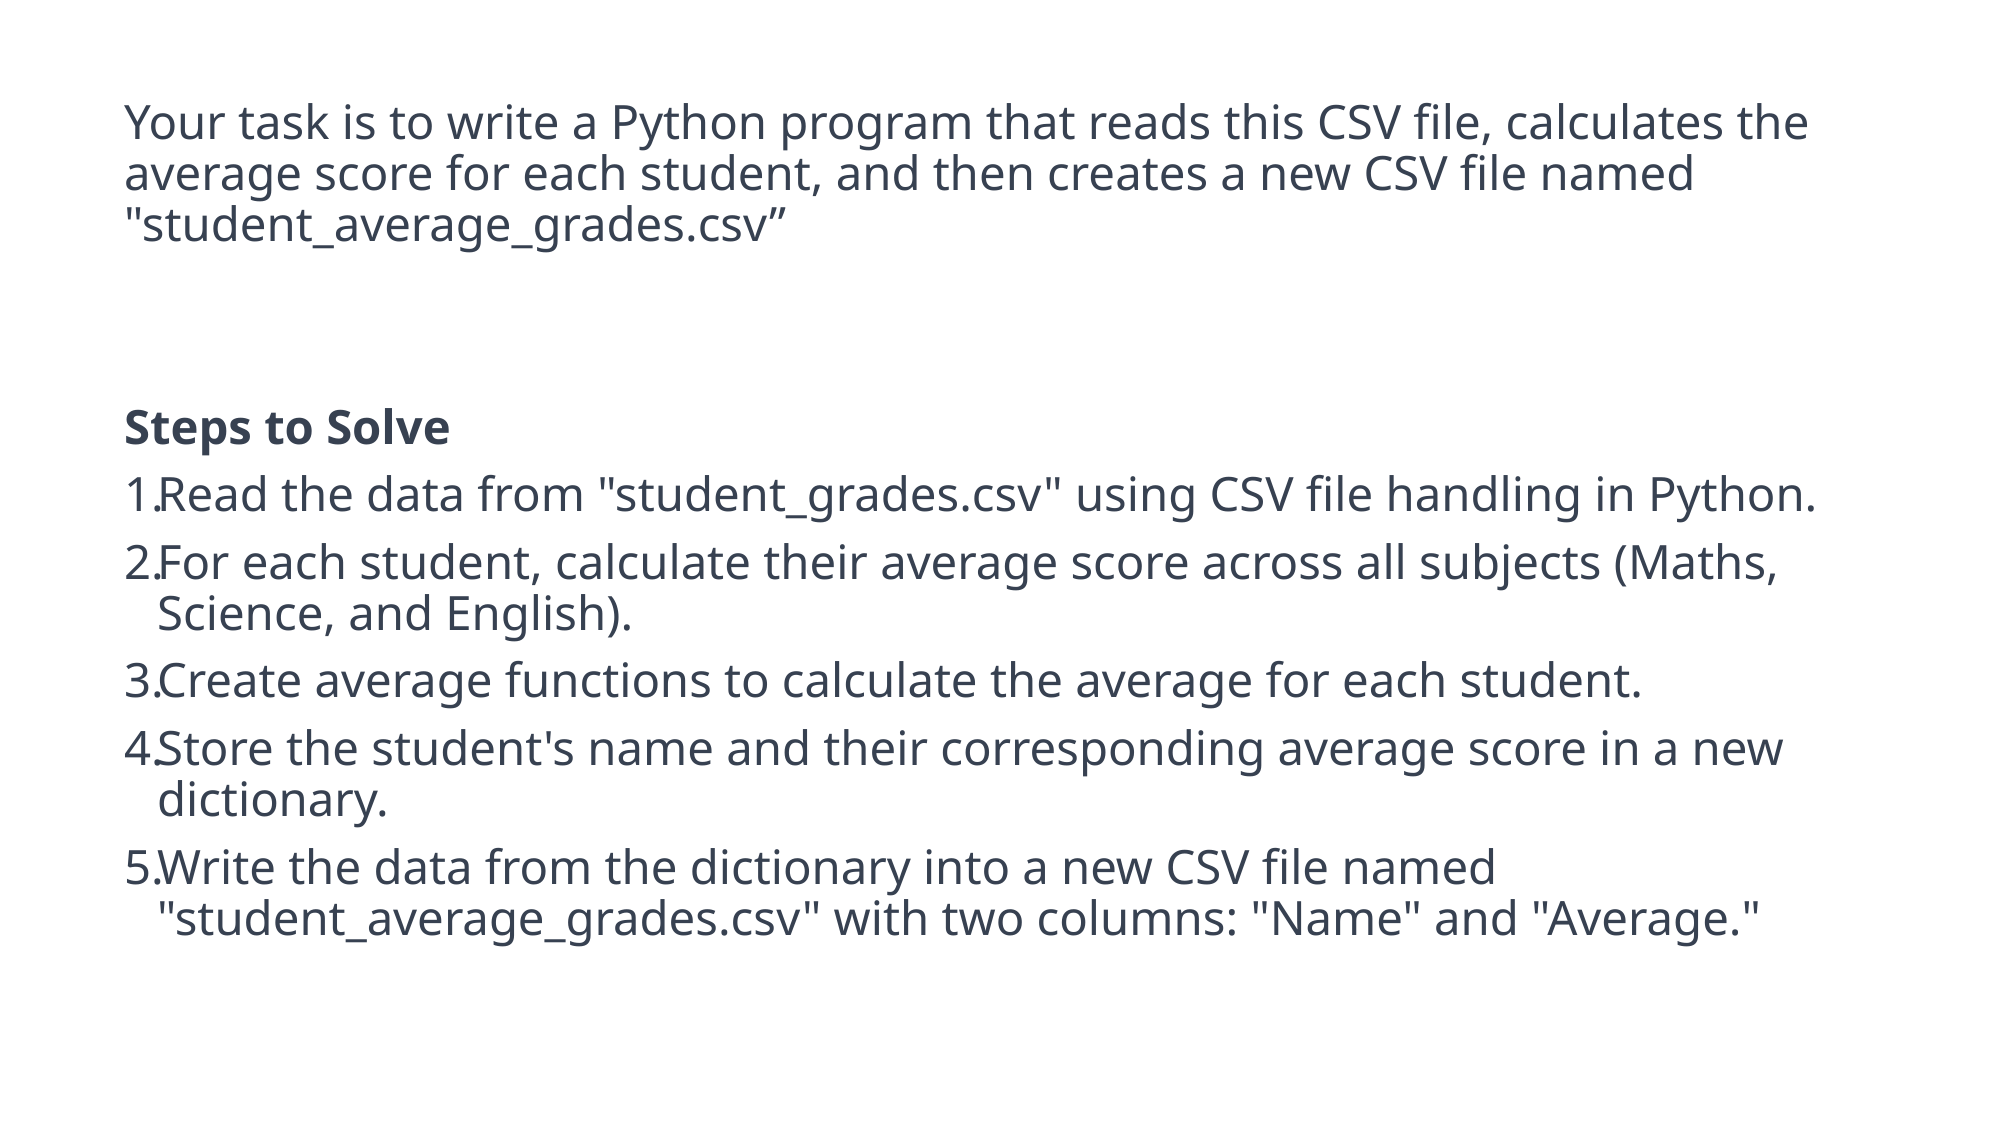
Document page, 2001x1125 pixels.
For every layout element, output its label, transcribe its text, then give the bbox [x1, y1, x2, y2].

list Your task is to write a Python program that reads this CSV file, calculates the average score for each student, and then creates a new CSV file named "student_average_grades.csv” Steps to Solve Read the data from "student_grades.csv" using CSV file handling in Python. For each student, calculate their average score across all subjects (Maths, Science, and English). Create average functions to calculate the average for each student. Store the student's name and their corresponding average score in a new dictionary. Write the data from the dictionary into a new CSV file named "student_average_grades.csv" with two columns: "Name" and "Average." [109, 91, 1835, 1001]
